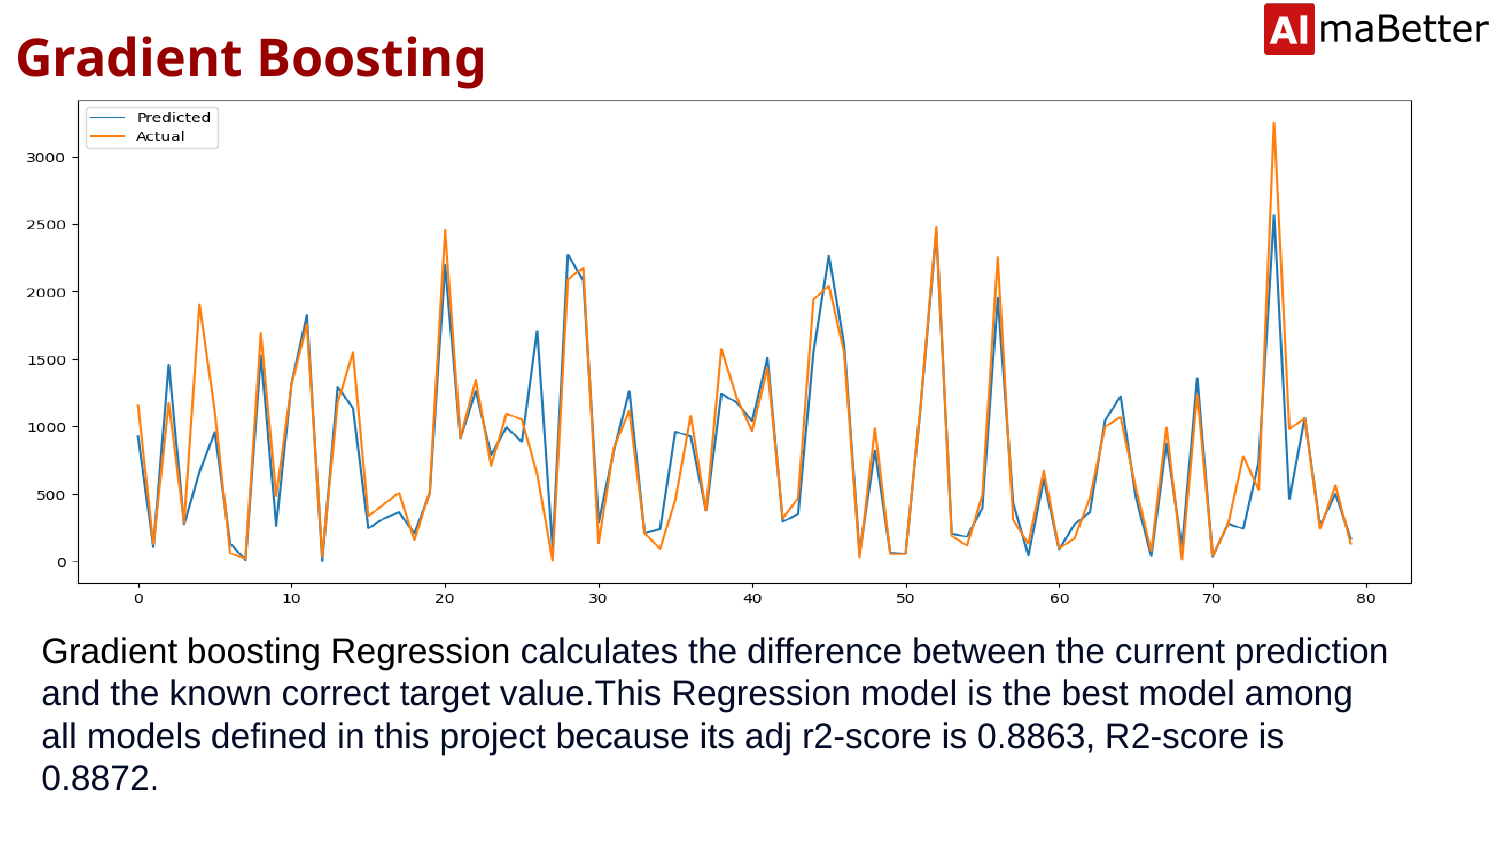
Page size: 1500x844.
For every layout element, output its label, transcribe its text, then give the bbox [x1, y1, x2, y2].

title Gradient Boosting Regressor:- [0, 0, 742, 127]
picture [1263, 0, 1489, 57]
text_box Gradient boosting Regression calculates the difference between the current prediction and the known correct target value.This Regression model is the best model among all models defined in this project because its adj r2-score is 0.8863, R2-score is 0.8872. [26, 621, 1411, 813]
picture [14, 92, 1423, 613]
